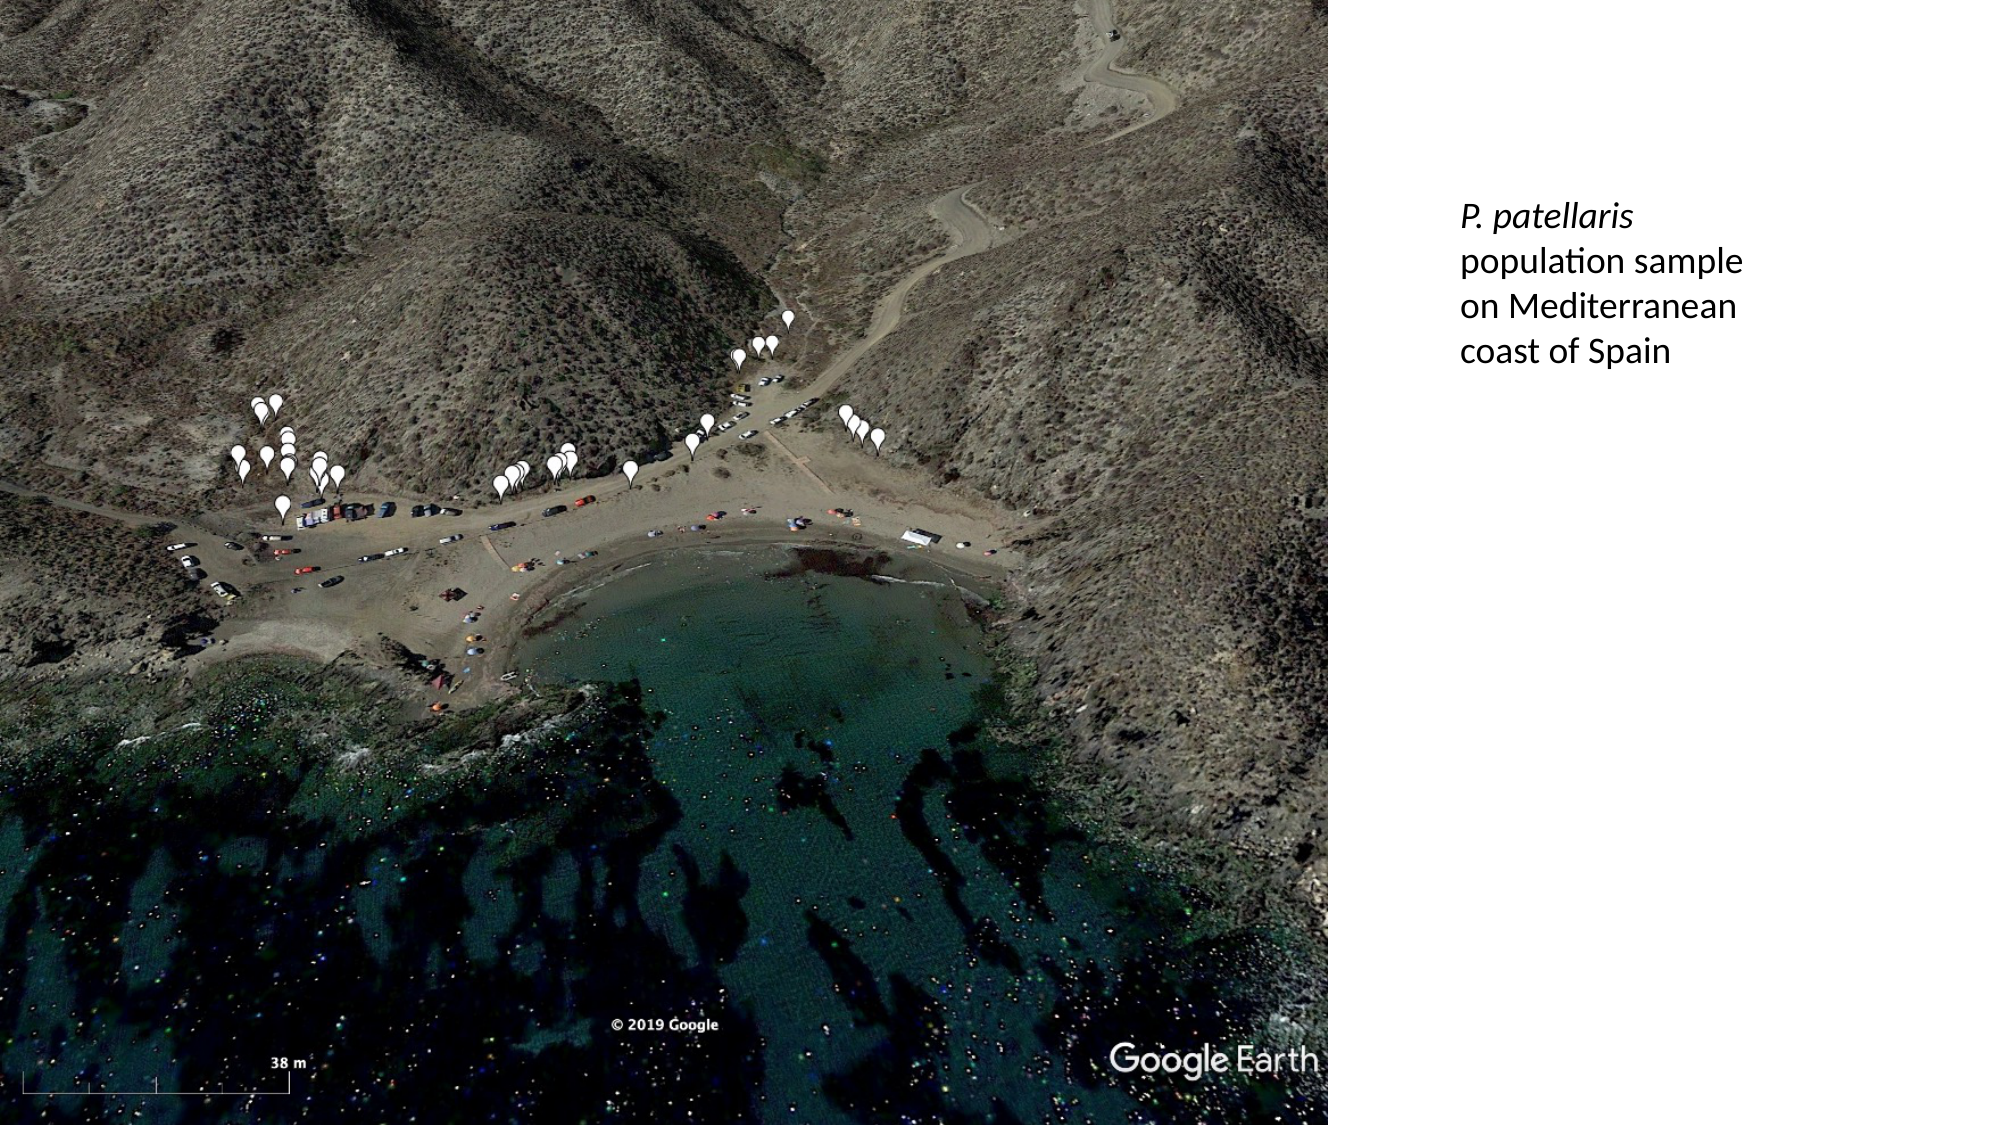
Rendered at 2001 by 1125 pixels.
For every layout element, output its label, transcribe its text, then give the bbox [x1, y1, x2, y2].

picture [0, 0, 1328, 1125]
text_box P. patellaris population sample on Mediterranean coast of Spain [1445, 183, 1759, 379]
